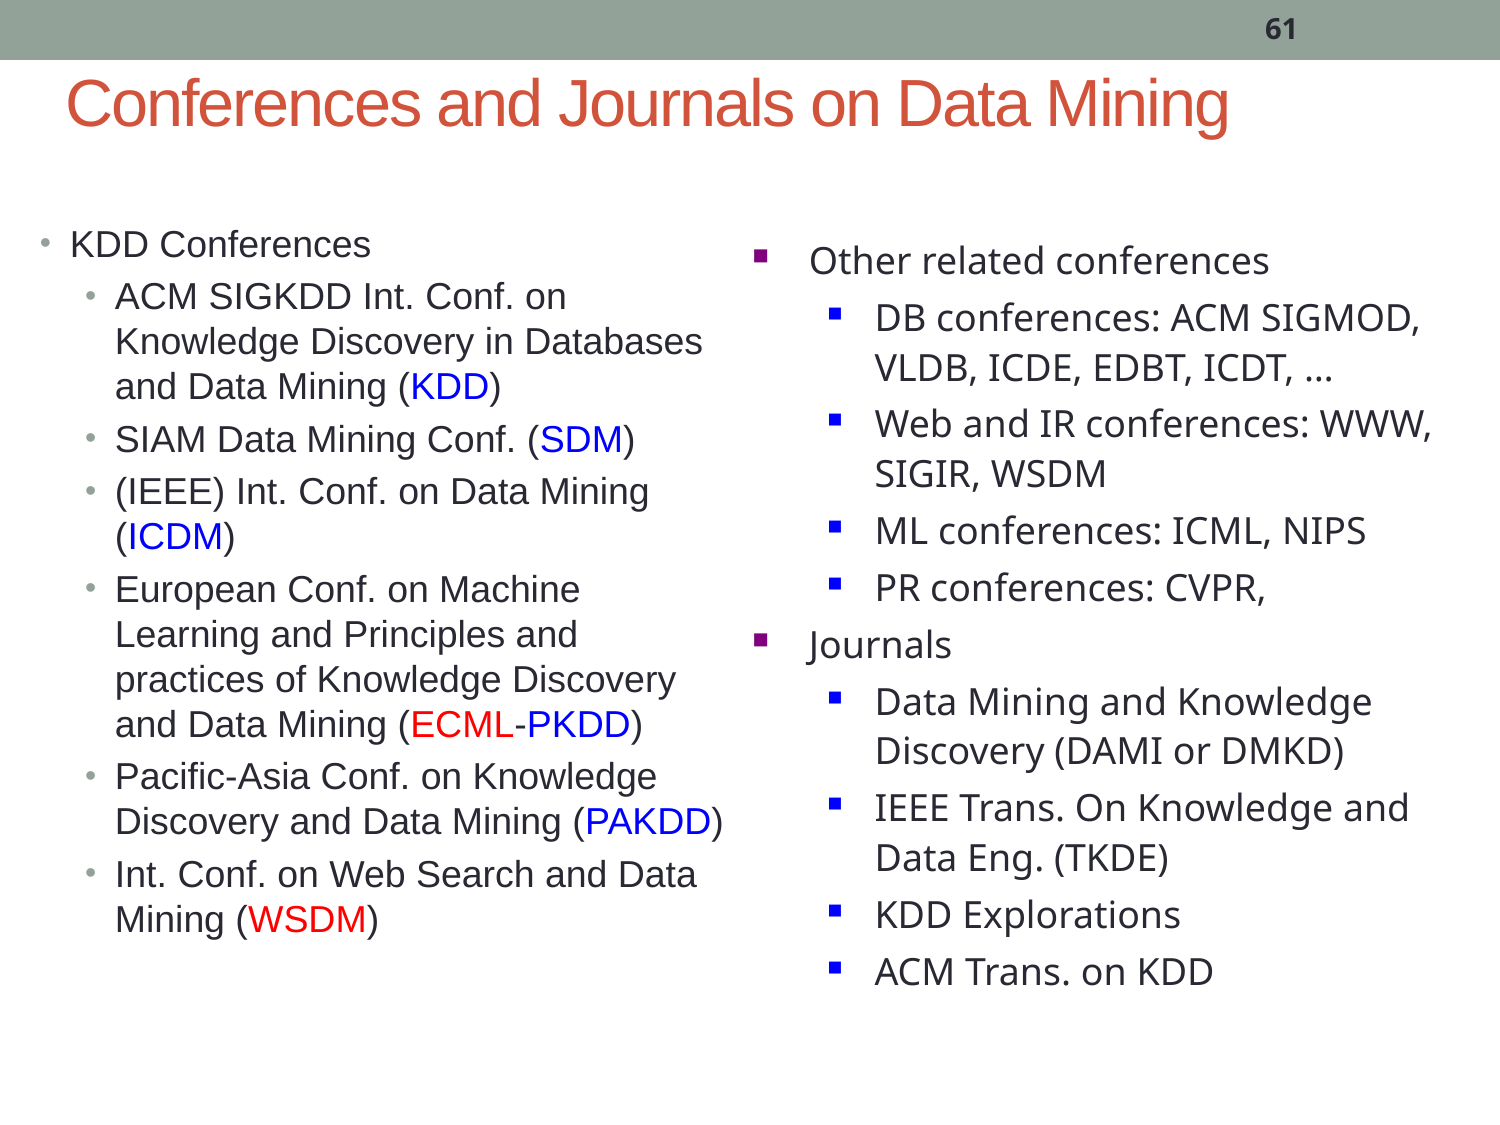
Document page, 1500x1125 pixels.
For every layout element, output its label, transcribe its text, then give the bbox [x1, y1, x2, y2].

title Conferences and Journals on Data Mining [50, 37, 1450, 163]
slide_number 61 [1250, 3, 1425, 37]
text_box Other related conferences DB conferences: ACM SIGMOD, VLDB, ICDE, EDBT, ICDT, … Web and IR conferences: WWW, SIGIR, WSDM ML conferences: ICML, NIPS PR conferences: CVPR, Journals Data Mining and Knowledge Discovery (DAMI or DMKD) IEEE Trans. On Knowledge and Data Eng. (TKDE) KDD Explorations ACM Trans. on KDD [737, 224, 1450, 1050]
list KDD Conferences ACM SIGKDD Int. Conf. on Knowledge Discovery in Databases and Data Mining (KDD) SIAM Data Mining Conf. (SDM) (IEEE) Int. Conf. on Data Mining (ICDM) European Conf. on Machine Learning and Principles and practices of Knowledge Discovery and Data Mining (ECML-PKDD) Pacific-Asia Conf. on Knowledge Discovery and Data Mining (PAKDD) Int. Conf. on Web Search and Data Mining (WSDM) [24, 212, 750, 1075]
